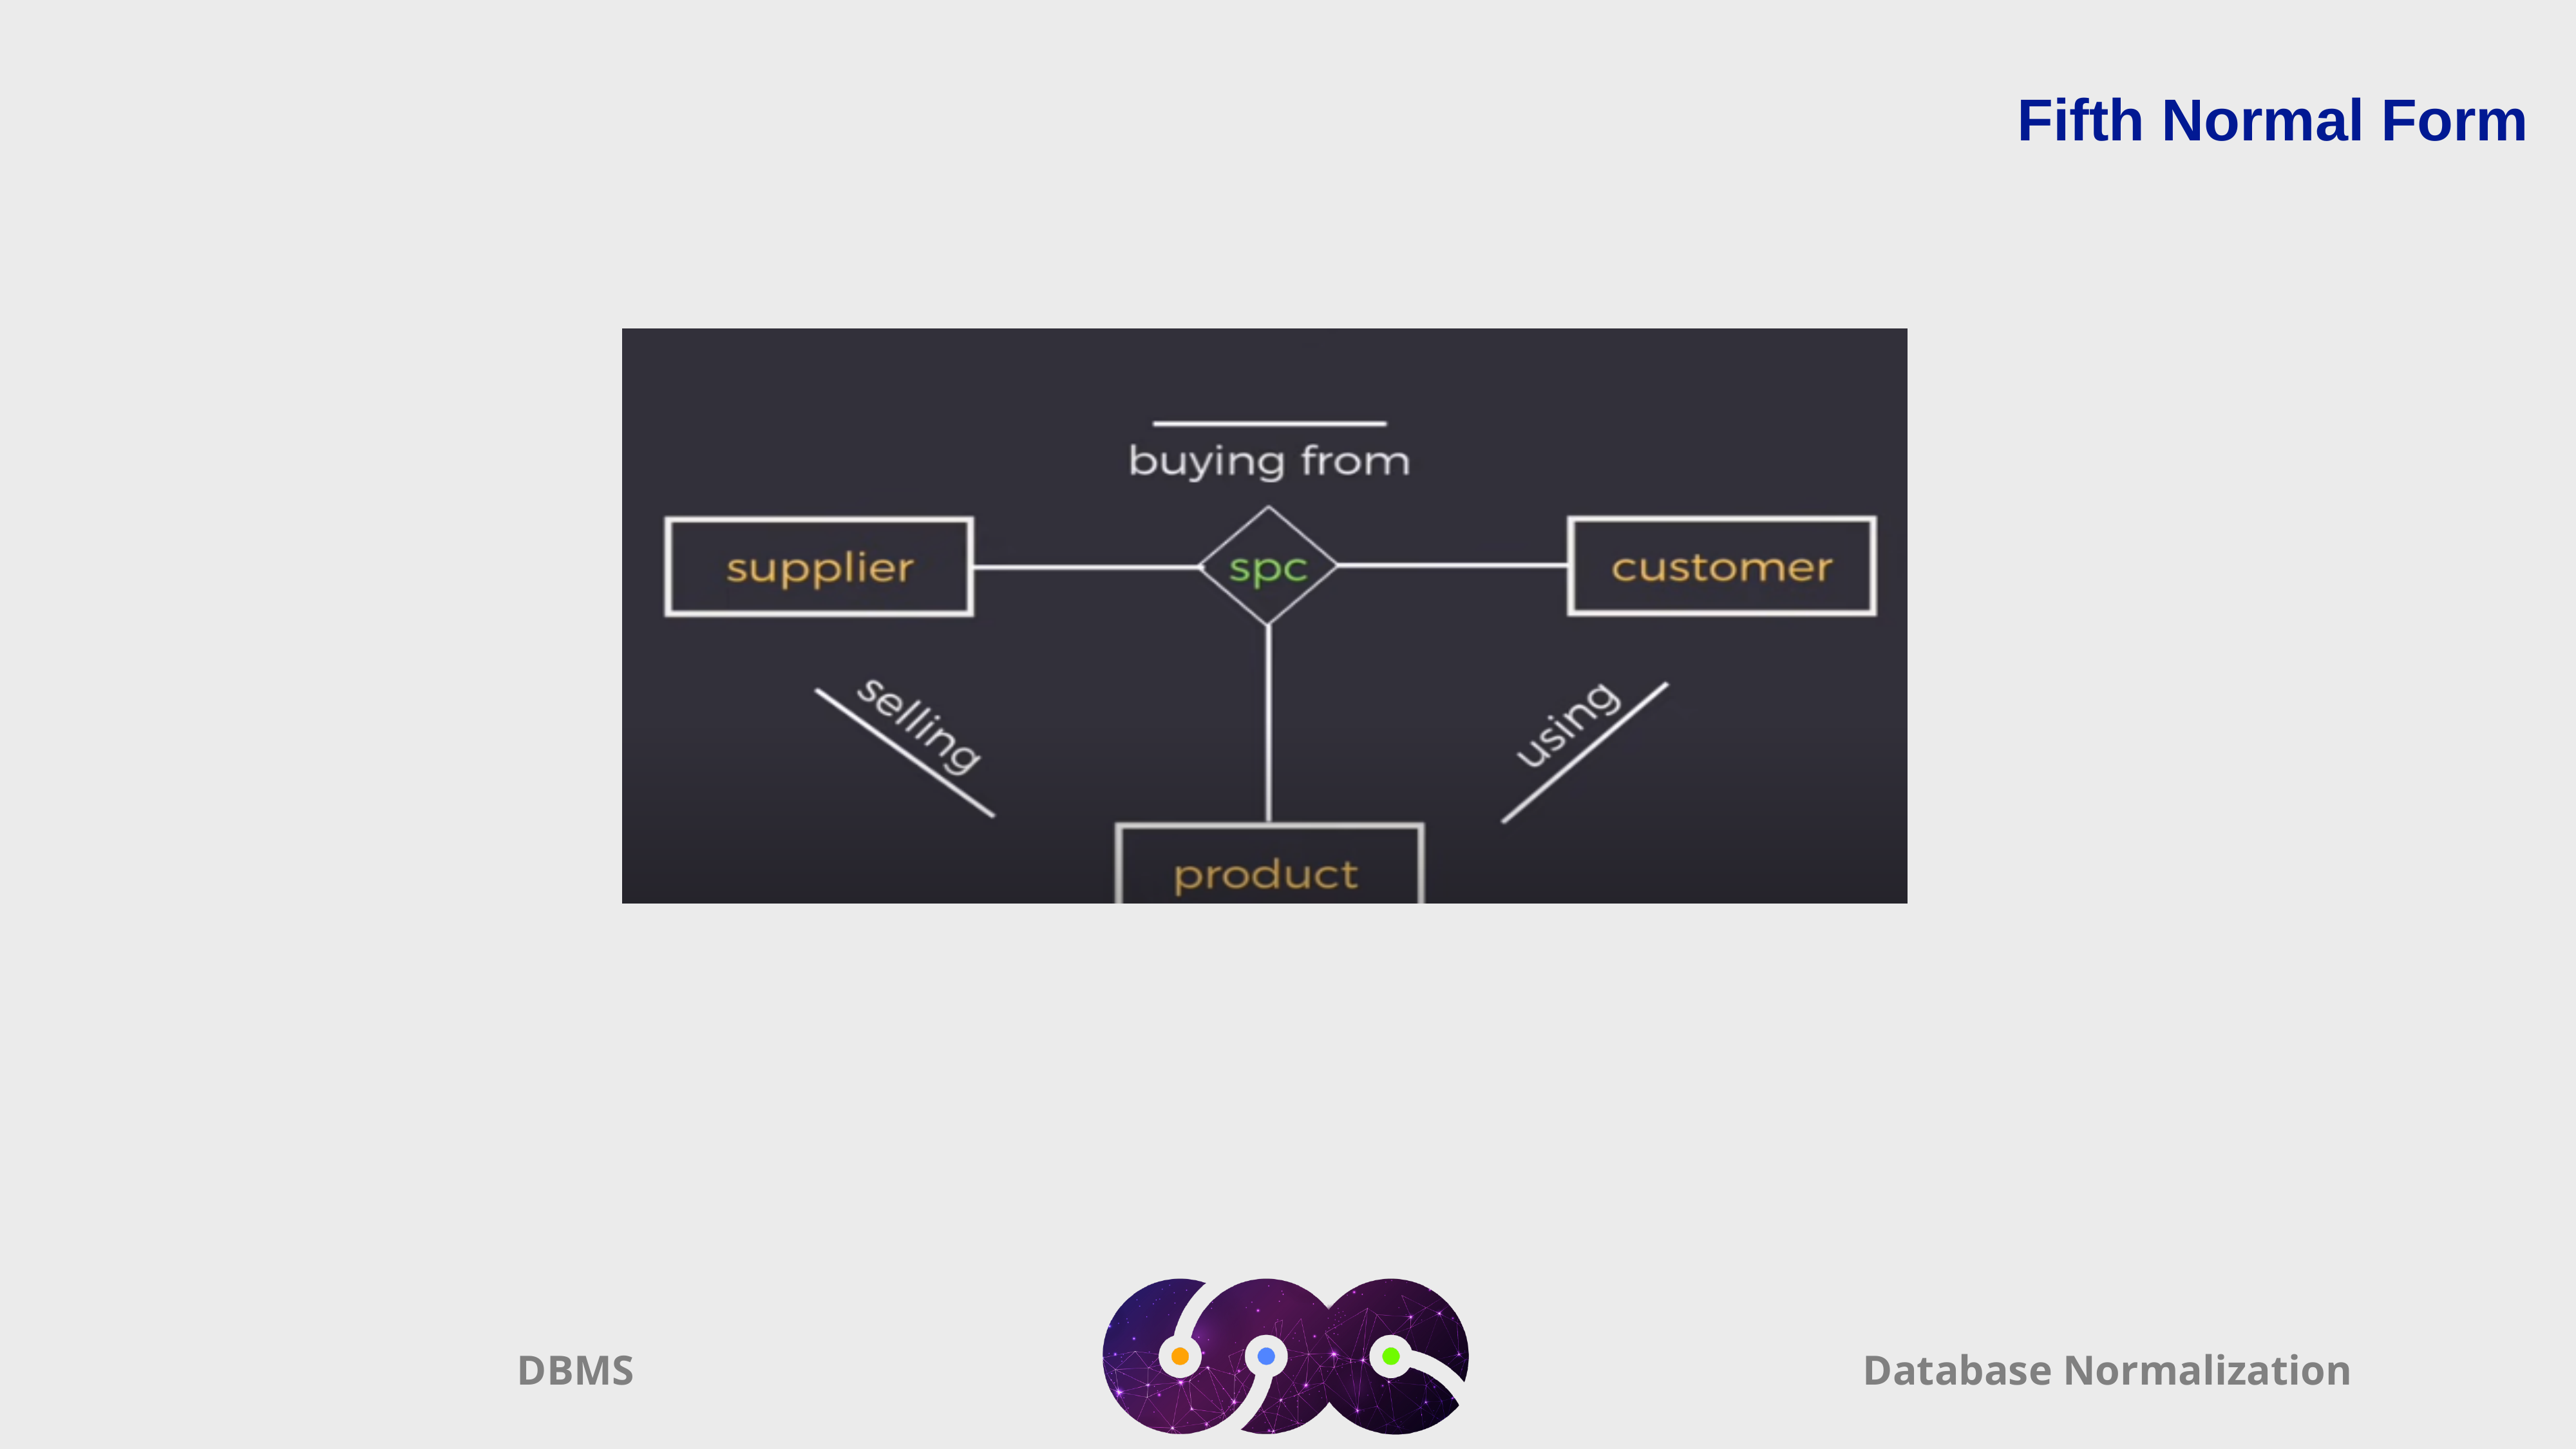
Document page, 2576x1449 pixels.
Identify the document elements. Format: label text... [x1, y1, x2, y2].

text_box Fifth Normal Form [929, 76, 2535, 158]
picture [622, 328, 1908, 904]
picture [1093, 1267, 1483, 1449]
